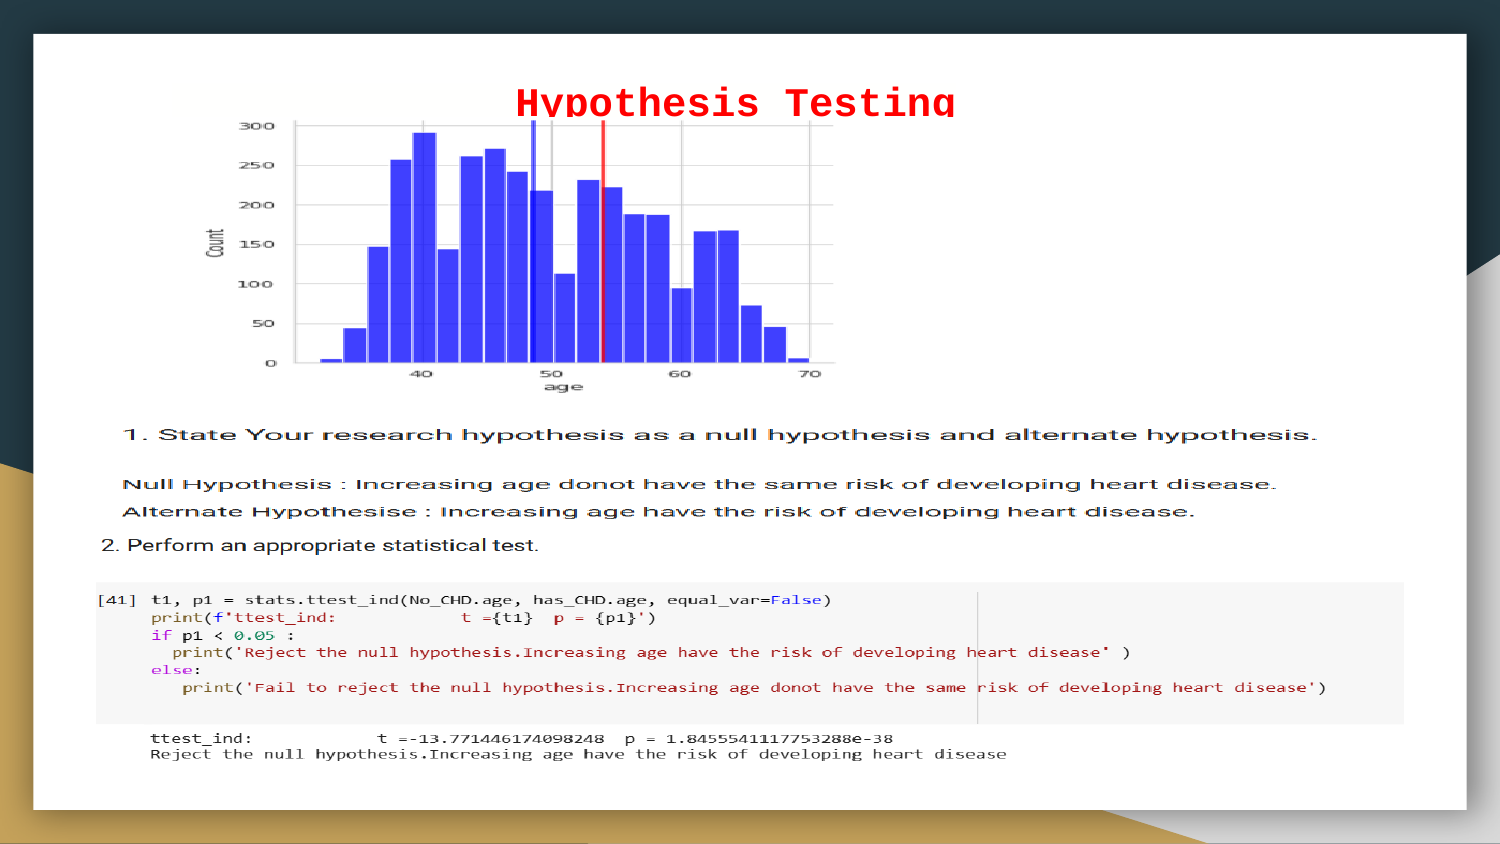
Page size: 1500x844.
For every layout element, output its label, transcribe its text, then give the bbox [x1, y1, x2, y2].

title Hypothesis Testing [157, 43, 1389, 116]
picture [95, 117, 1415, 775]
